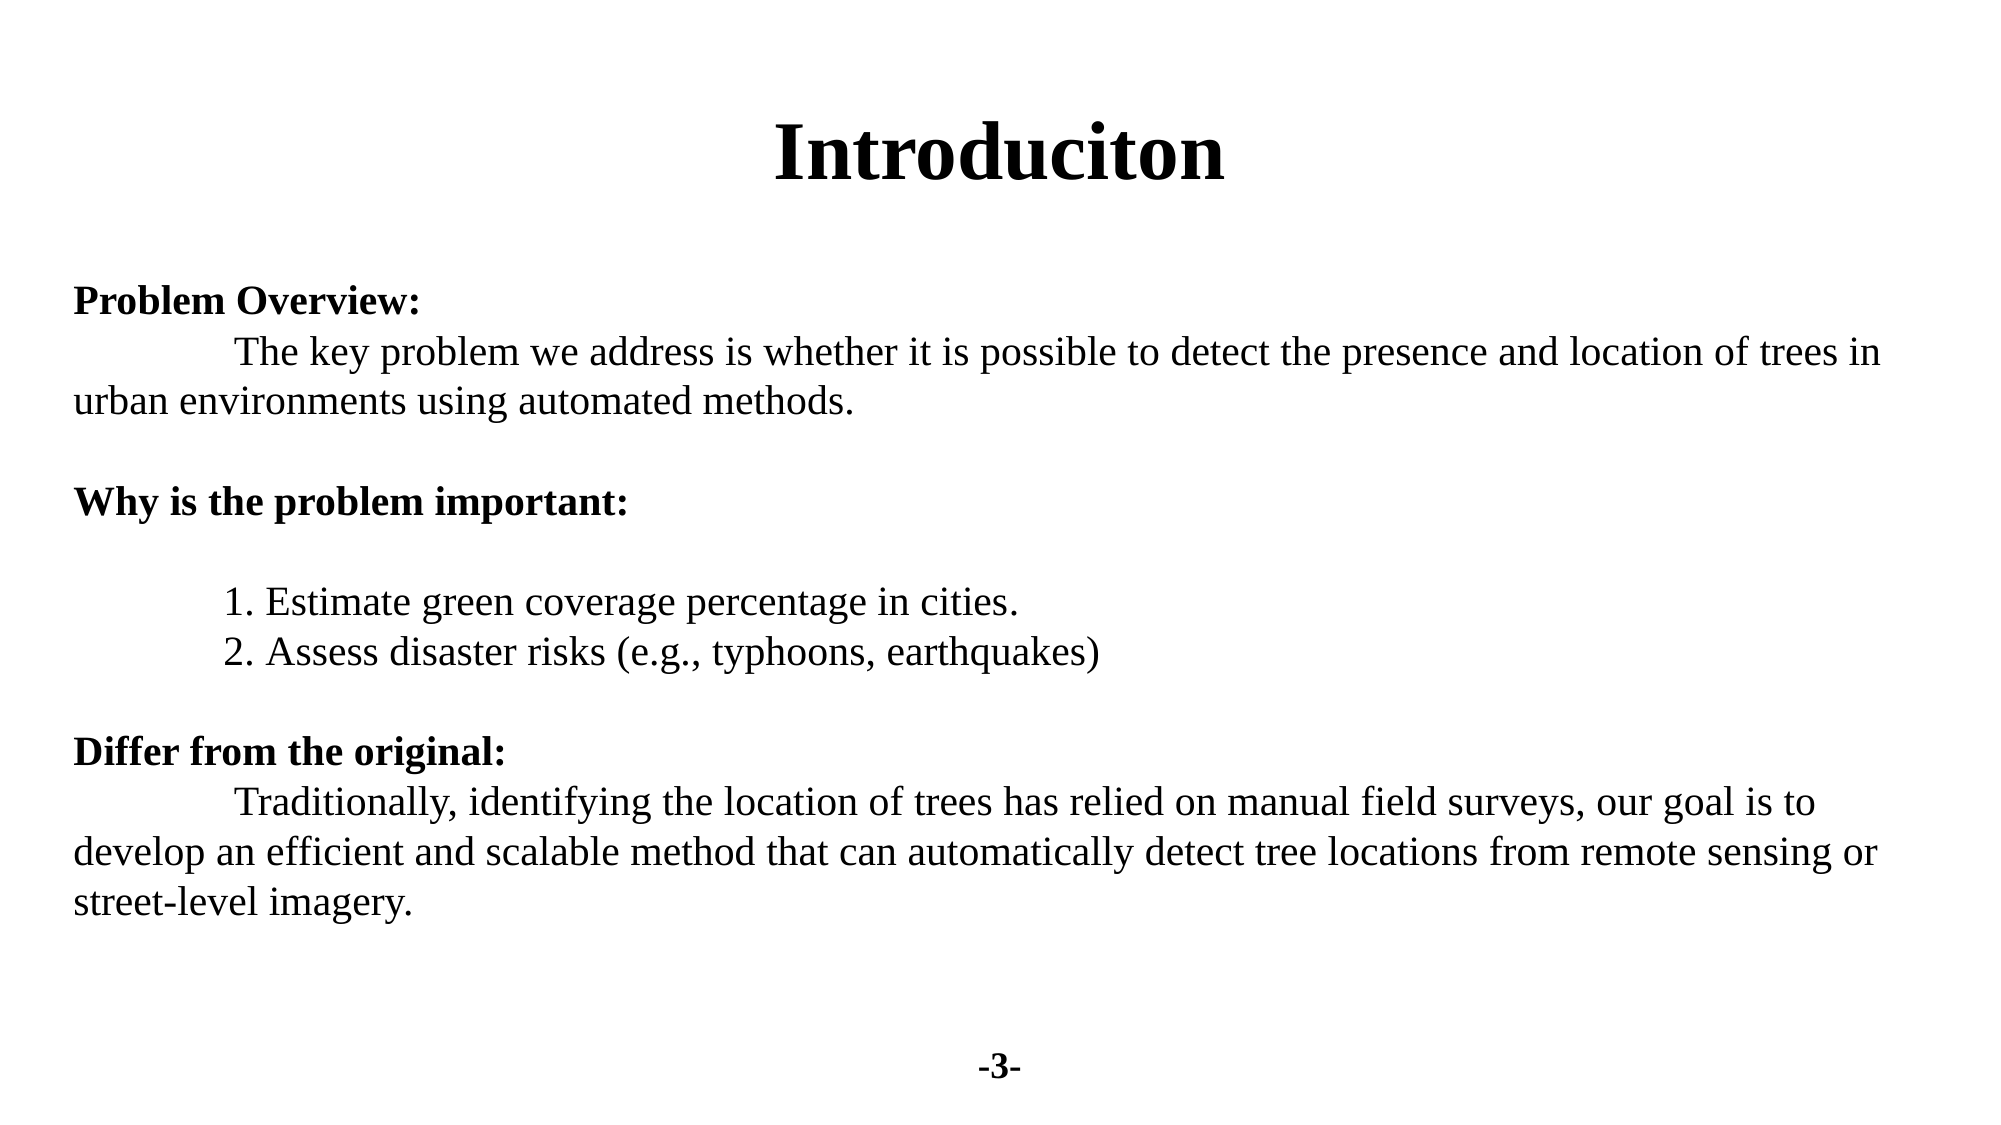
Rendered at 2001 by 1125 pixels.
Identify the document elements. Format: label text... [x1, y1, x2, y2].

text_box Problem Overview: The key problem we address is whether it is possible to detect the presence and location of trees in urban environments using automated methods. Why is the problem important: 1. Estimate green coverage percentage in cities. 2. Assess disaster risks (e.g., typhoons, earthquakes) Differ from the original: Traditionally, identifying the location of trees has relied on manual field surveys, our goal is to develop an efficient and scalable method that can automatically detect tree locations from remote sensing or street-level imagery. [58, 265, 1949, 931]
text_box Introduciton [758, 88, 1241, 204]
text_box -3- [963, 1033, 1037, 1094]
